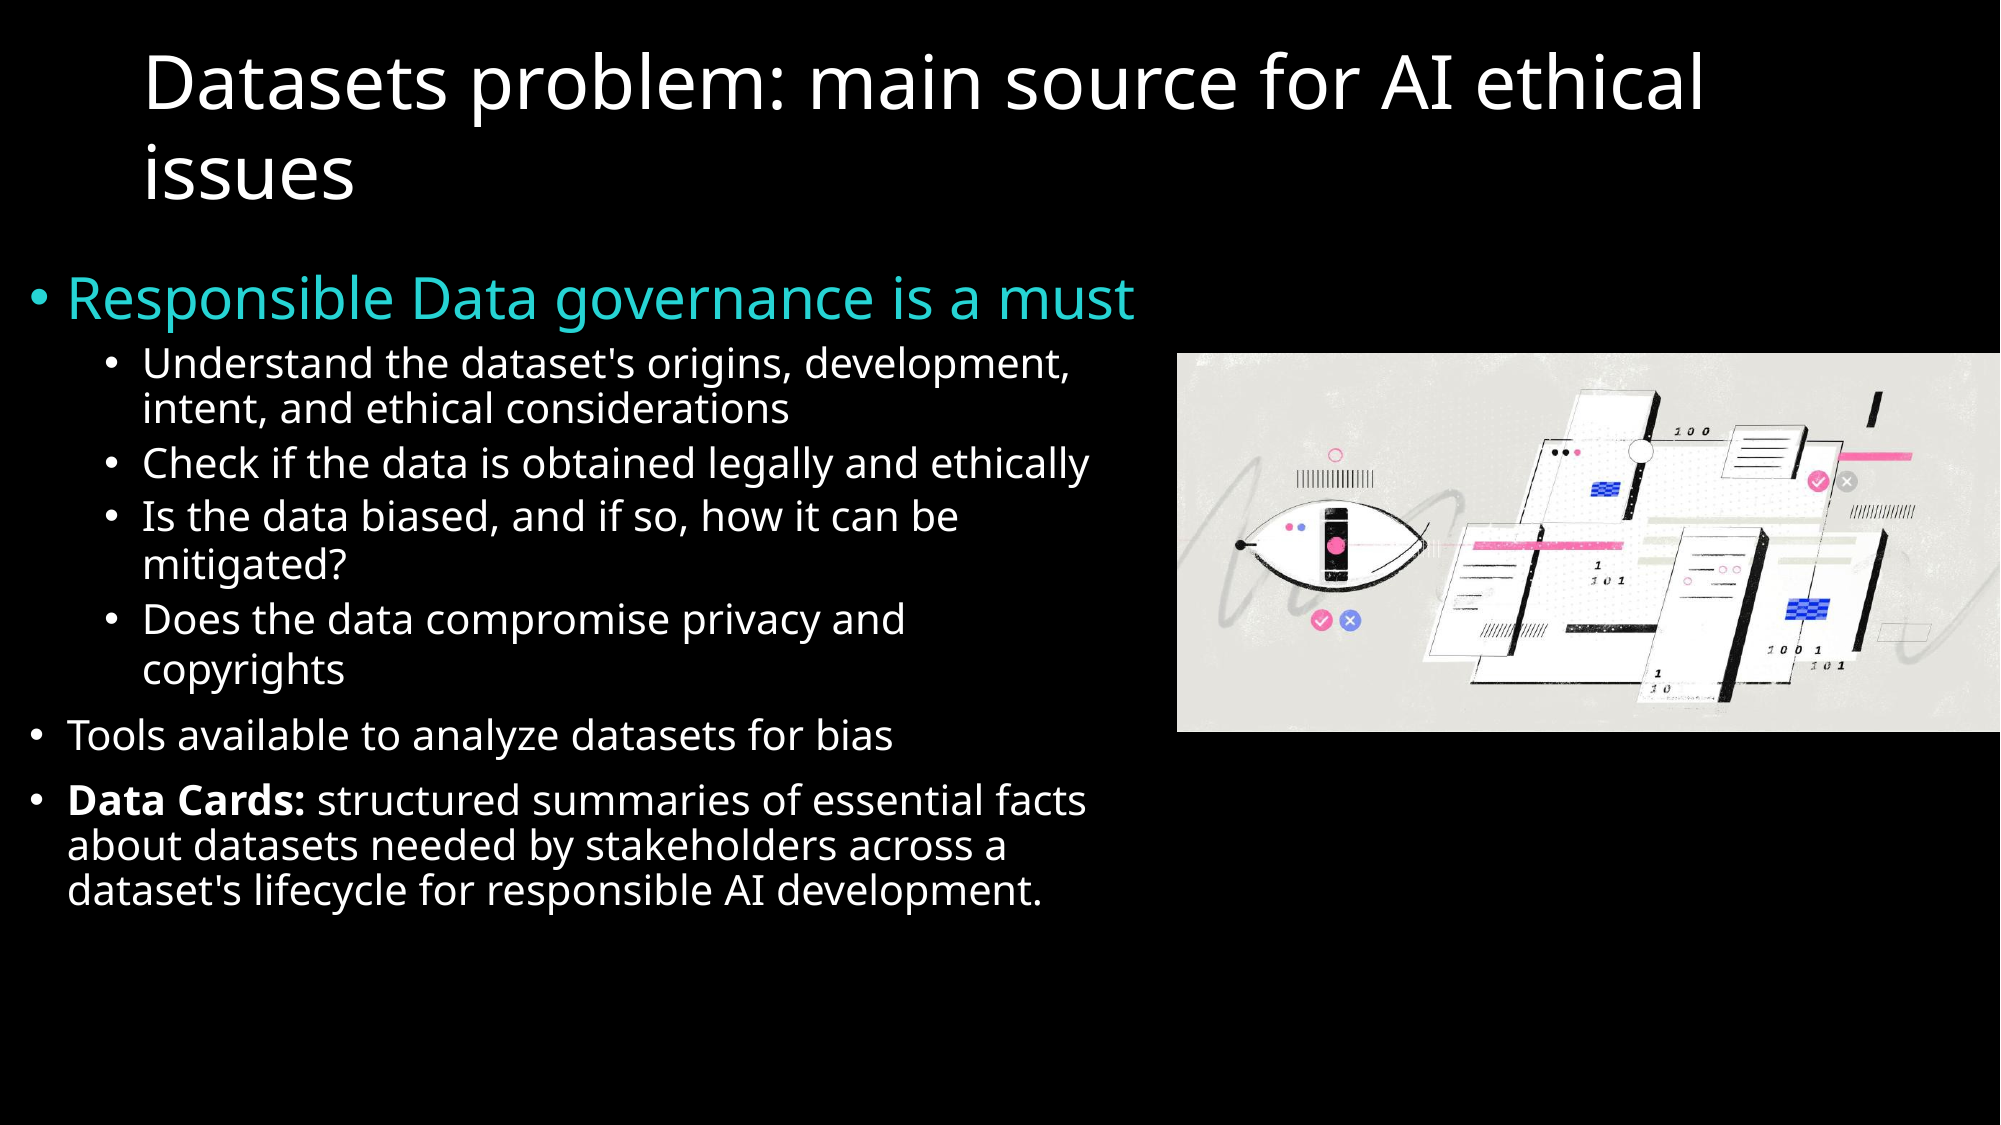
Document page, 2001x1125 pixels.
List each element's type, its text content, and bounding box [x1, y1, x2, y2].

text_box Responsible Data governance is a must Understand the dataset's origins, development, intent, and ethical considerations Check if the data is obtained legally and ethically Is the data biased, and if so, how it can be mitigated? Does the data compromise privacy and copyrights Tools available to analyze datasets for bias Data Cards: structured summaries of essential facts about datasets needed by stakeholders across a dataset's lifecycle for responsible AI development. [27, 250, 1178, 915]
title Datasets problem: main source for AI ethical issues [97, 0, 1909, 219]
picture [1177, 353, 2000, 732]
